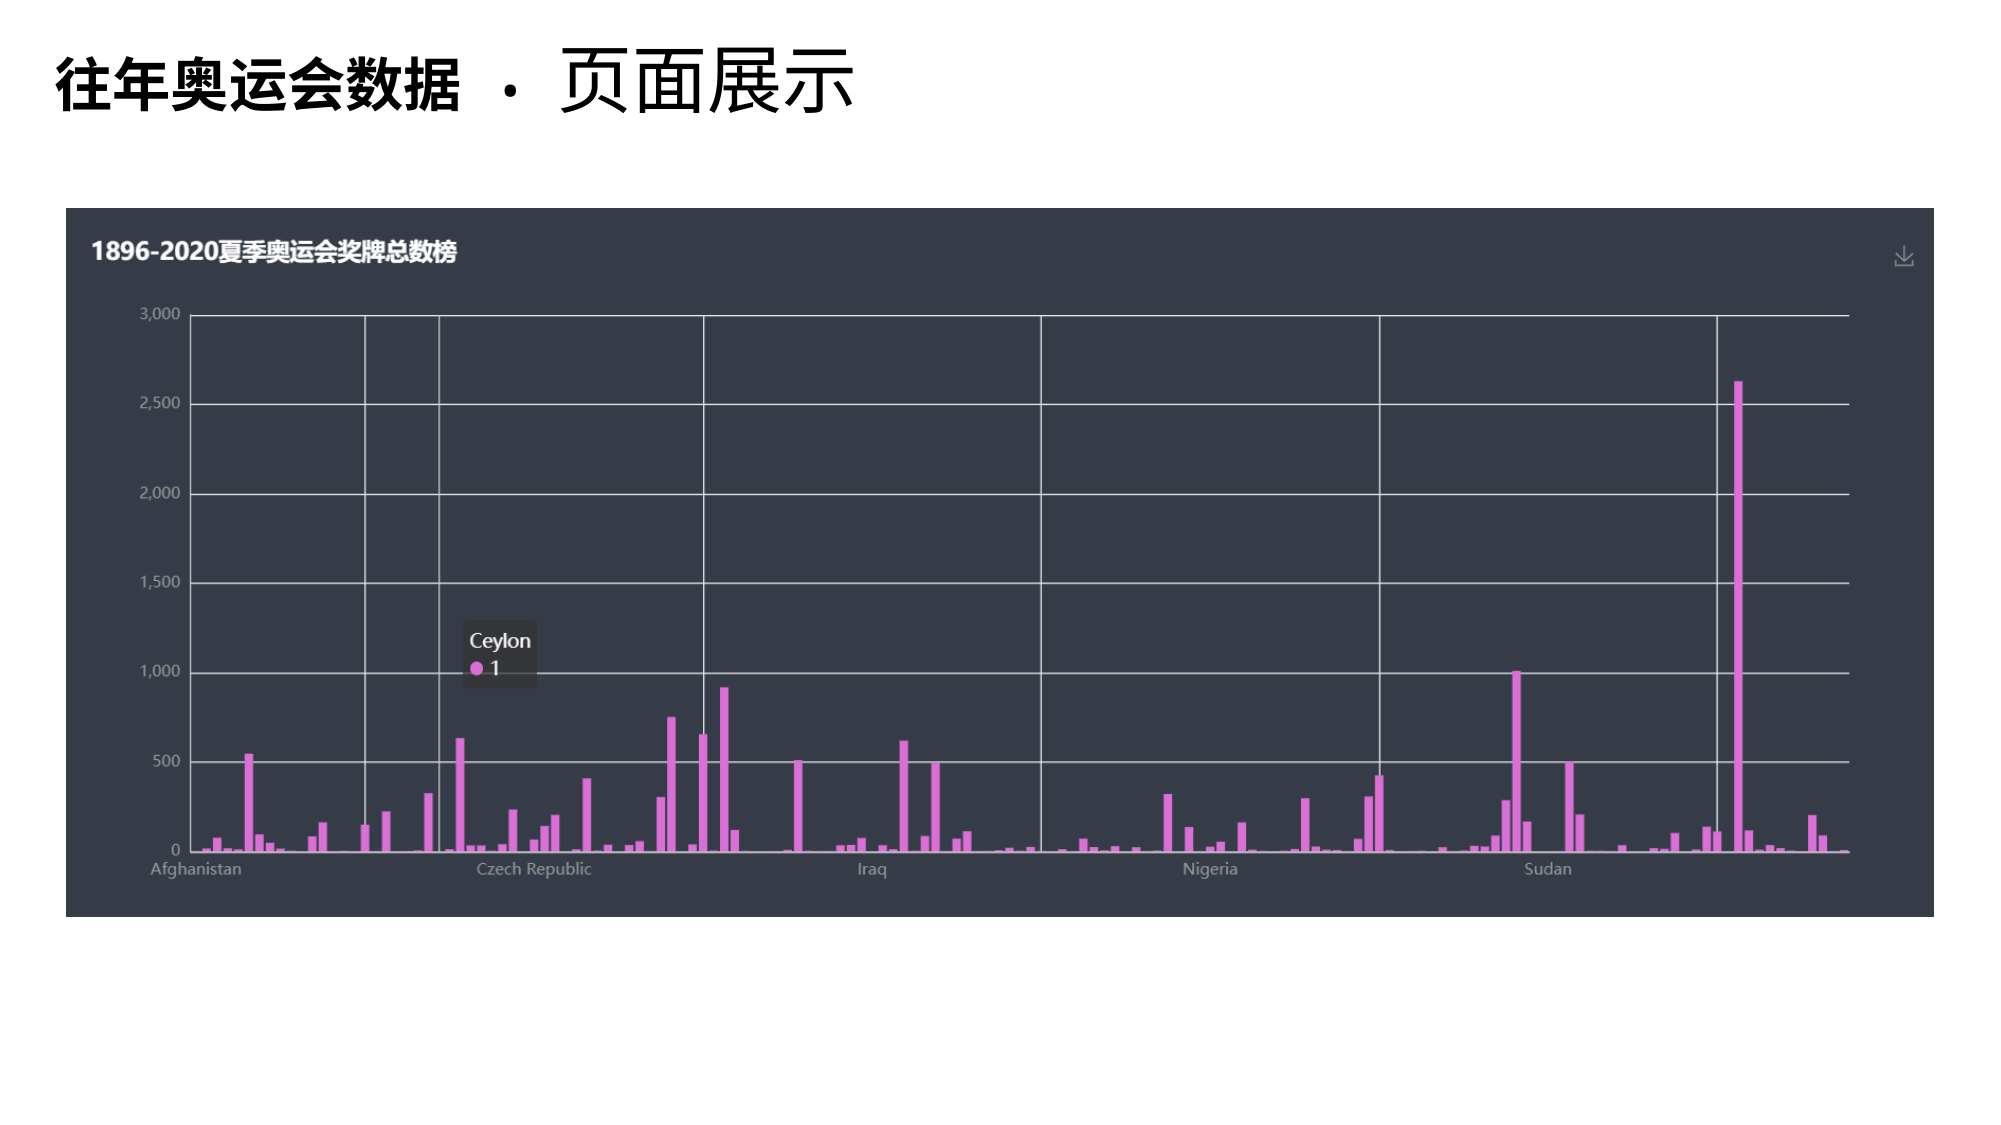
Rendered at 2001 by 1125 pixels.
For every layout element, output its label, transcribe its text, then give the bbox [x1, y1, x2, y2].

text_box · [483, 24, 538, 150]
text_box 页面展示 [542, 24, 873, 130]
picture [65, 208, 1934, 917]
text_box 往年奥运会数据 [39, 40, 478, 125]
